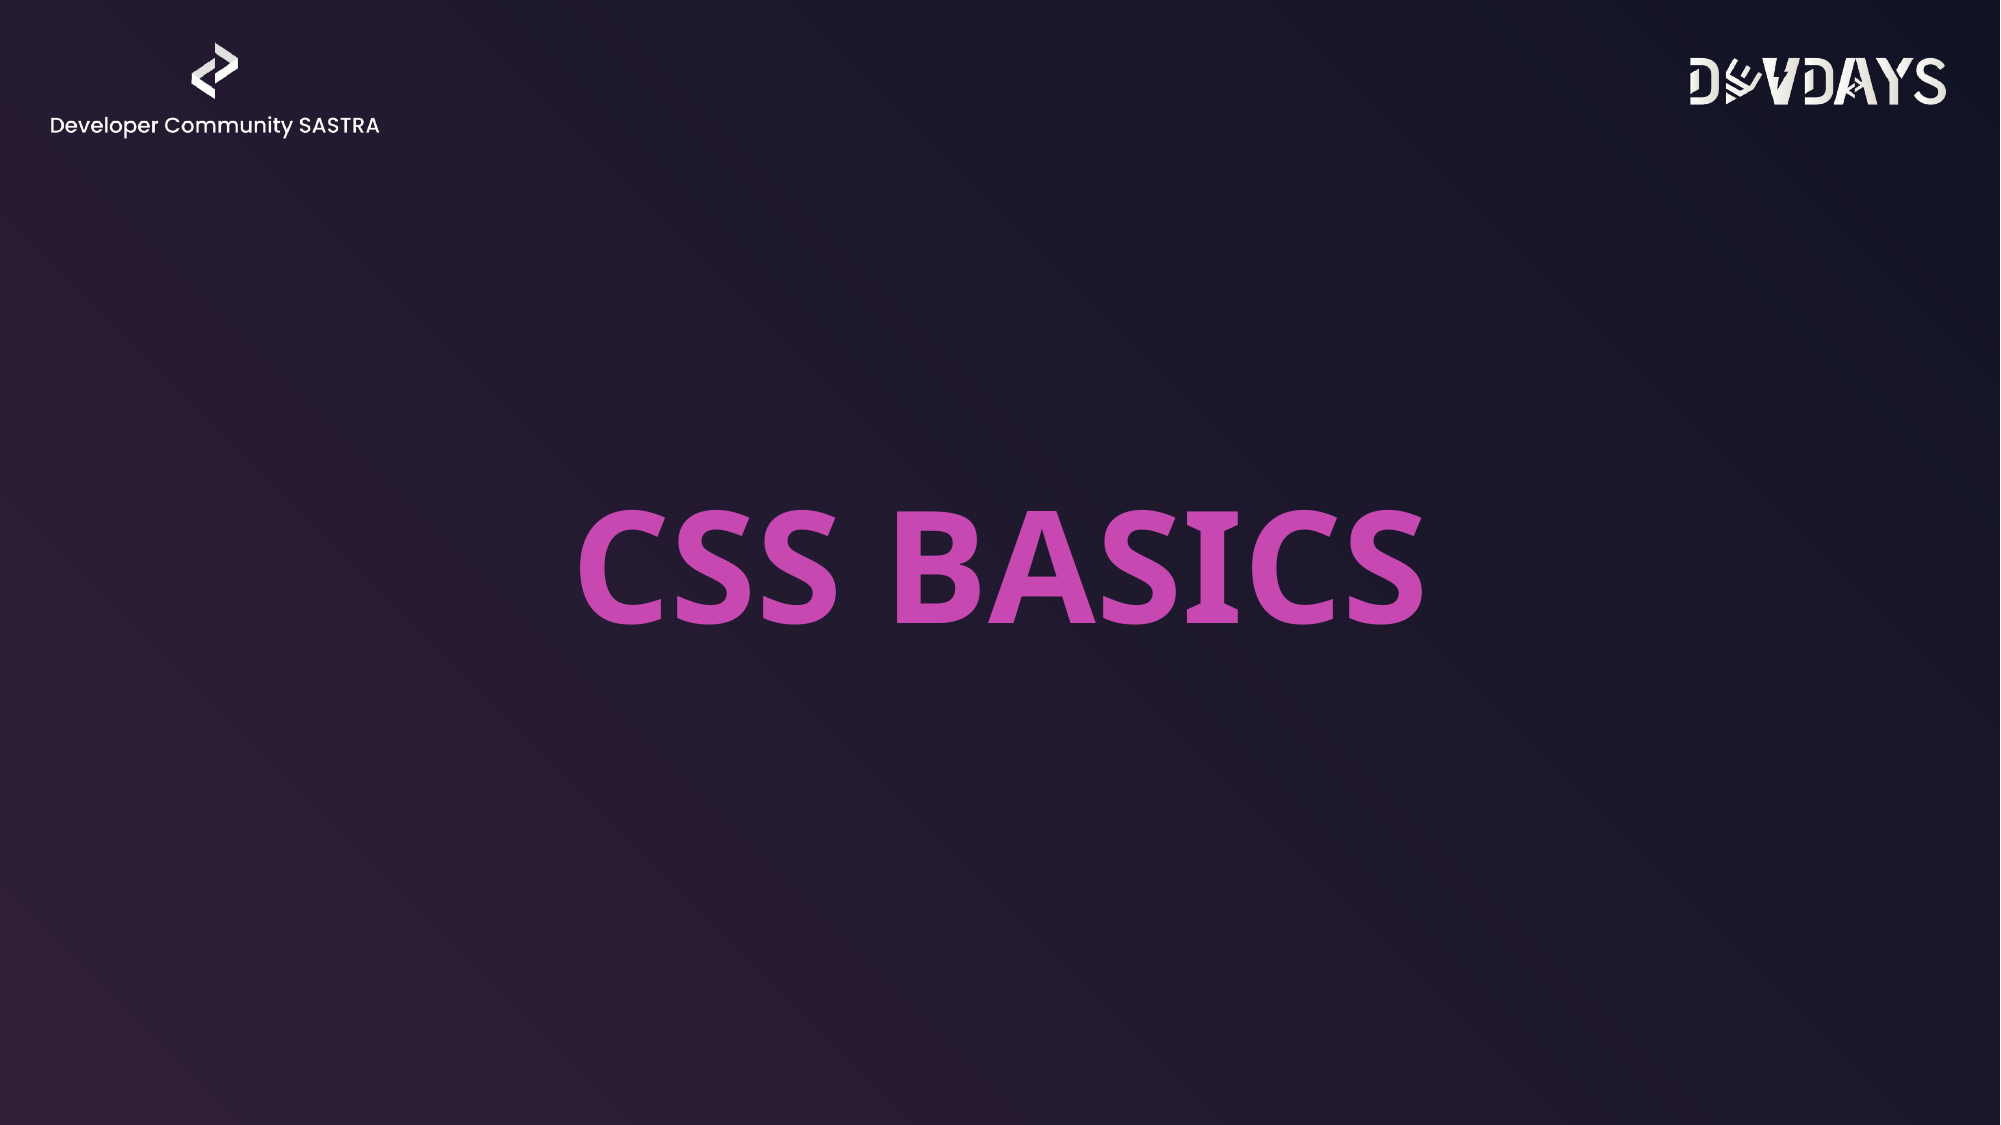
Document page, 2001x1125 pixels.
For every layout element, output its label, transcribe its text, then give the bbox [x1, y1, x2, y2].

text_box CSS BASICS [353, 460, 1647, 663]
picture [48, 42, 380, 145]
picture [1682, 42, 1951, 118]
